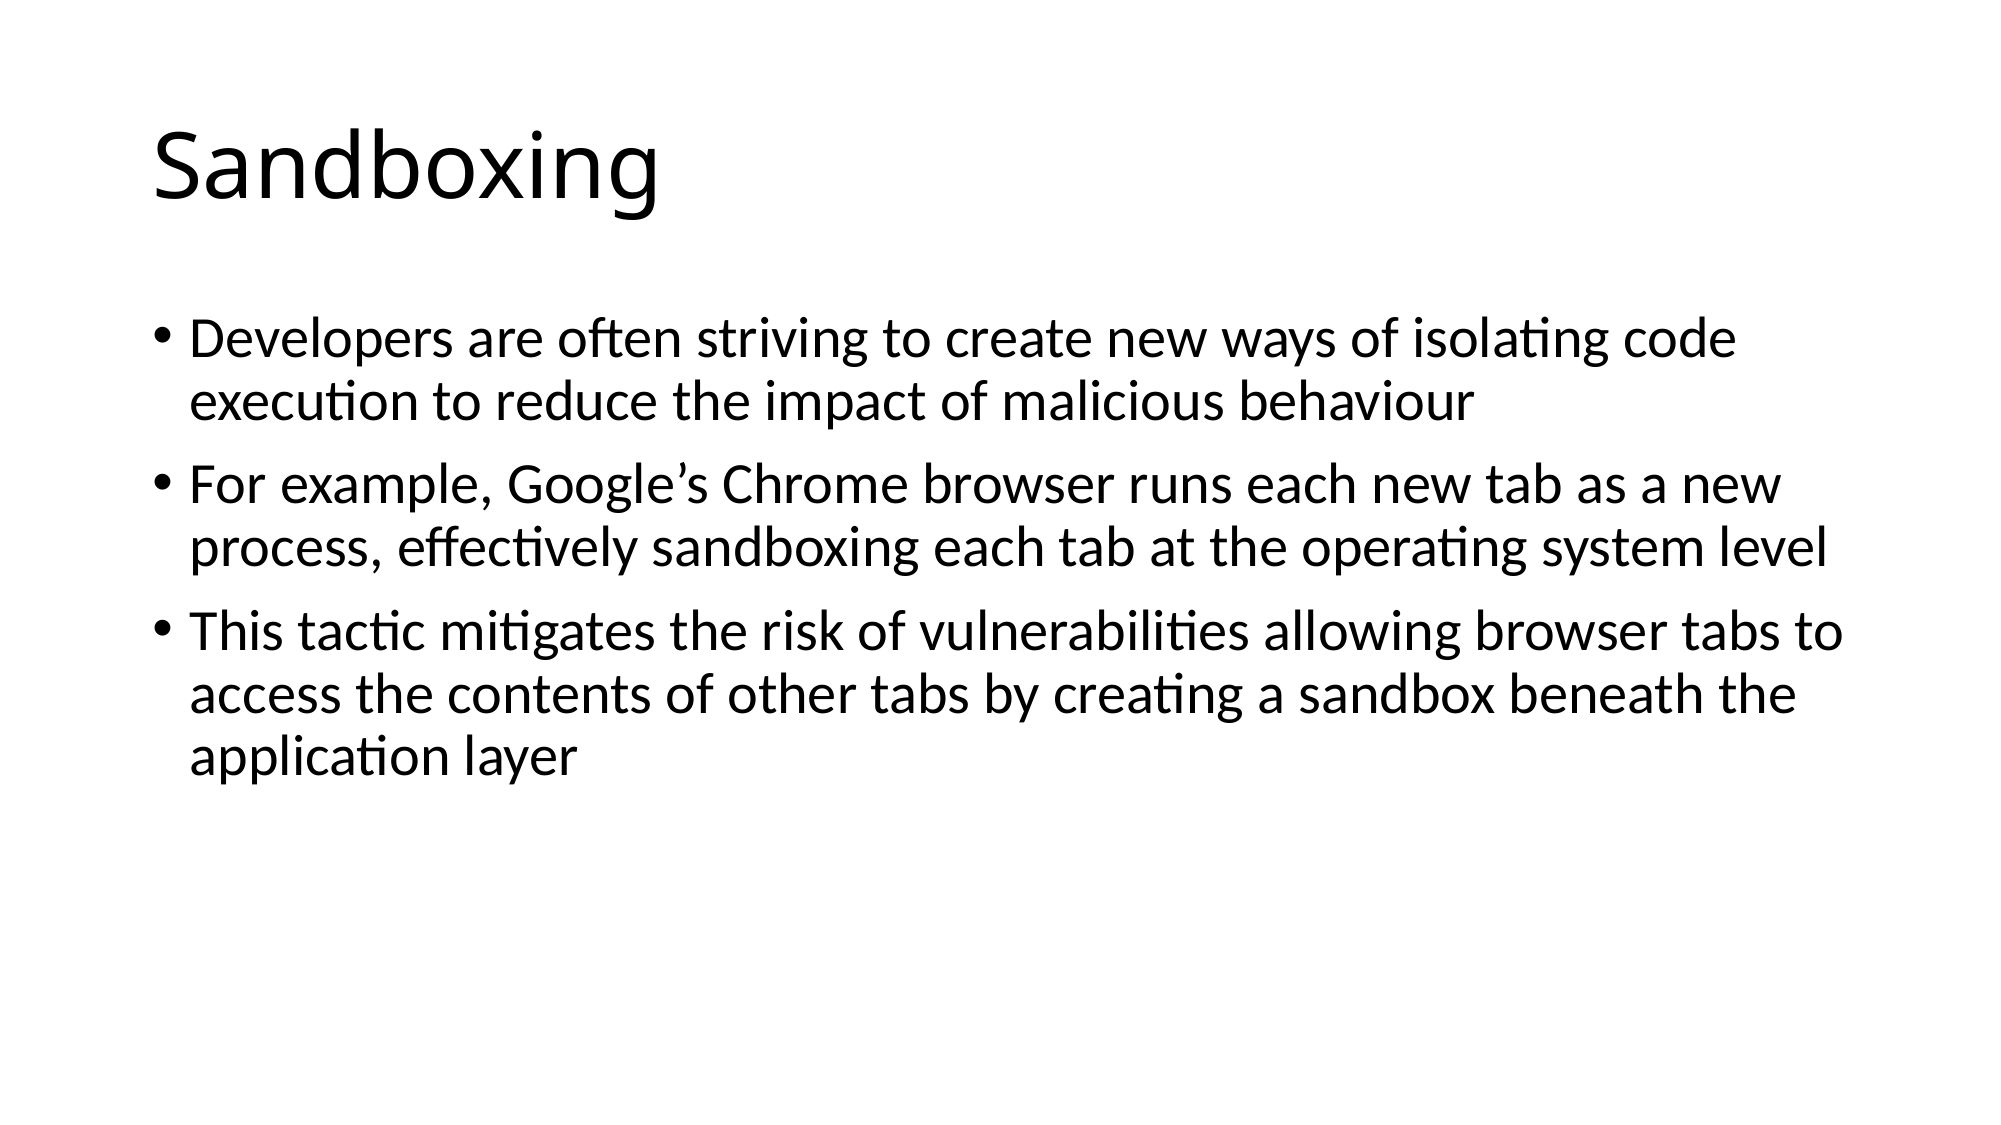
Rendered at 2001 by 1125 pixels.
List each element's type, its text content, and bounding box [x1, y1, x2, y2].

list Developers are often striving to create new ways of isolating code execution to reduce the impact of malicious behaviour For example, Google’s Chrome browser runs each new tab as a new process, effectively sandboxing each tab at the operating system level This tactic mitigates the risk of vulnerabilities allowing browser tabs to access the contents of other tabs by creating a sandbox beneath the application layer [137, 299, 1929, 1098]
title Sandboxing [137, 59, 1863, 278]
